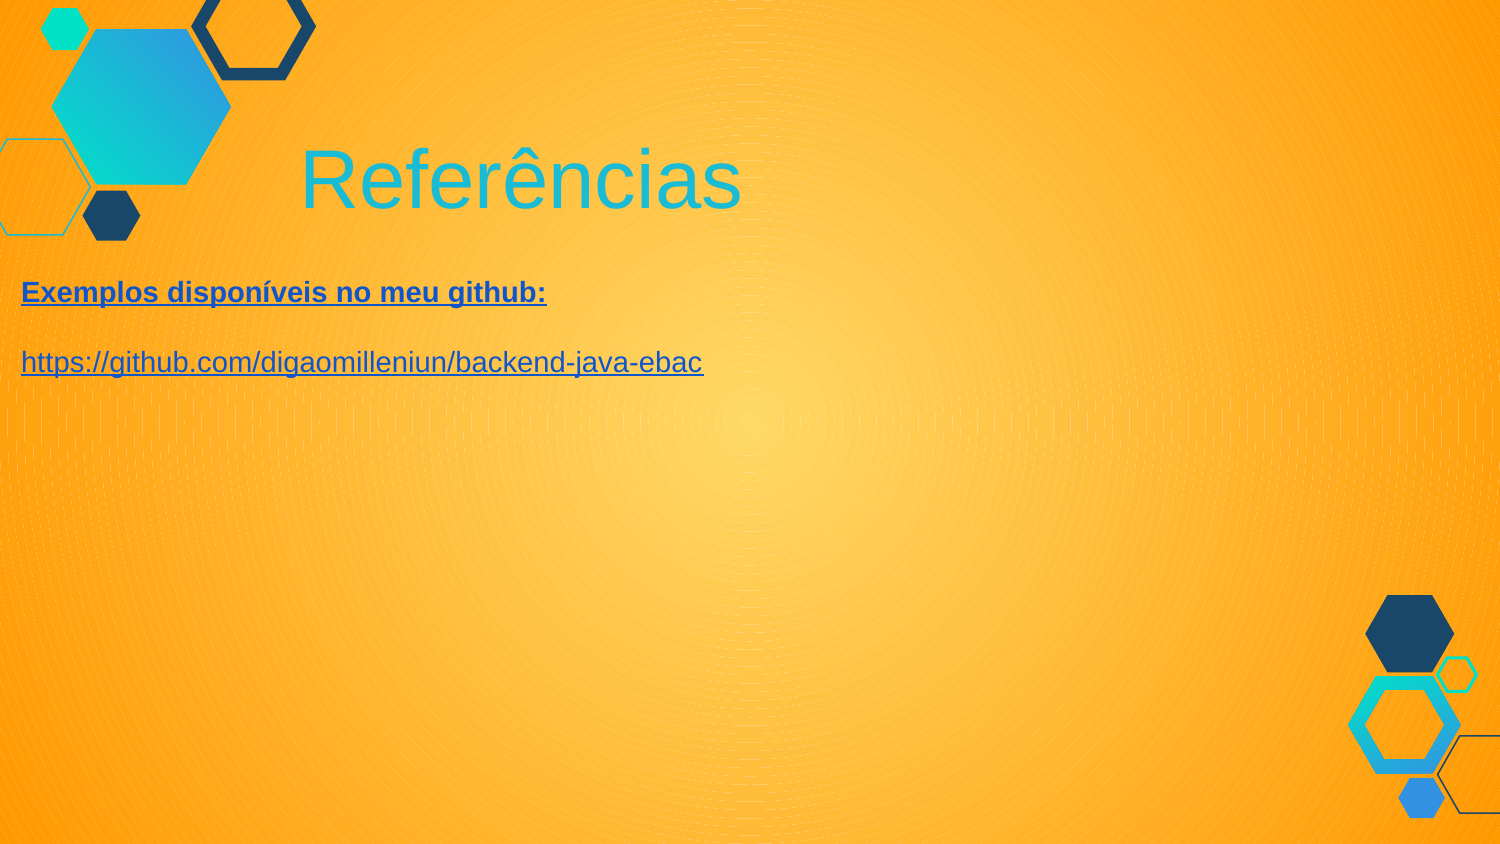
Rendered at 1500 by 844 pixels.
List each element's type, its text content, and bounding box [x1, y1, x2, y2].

title Referências [284, 134, 1363, 241]
text_box Exemplos disponíveis no meu github: https://github.com/digaomilleniun/backend-java-ebac [21, 273, 1383, 791]
